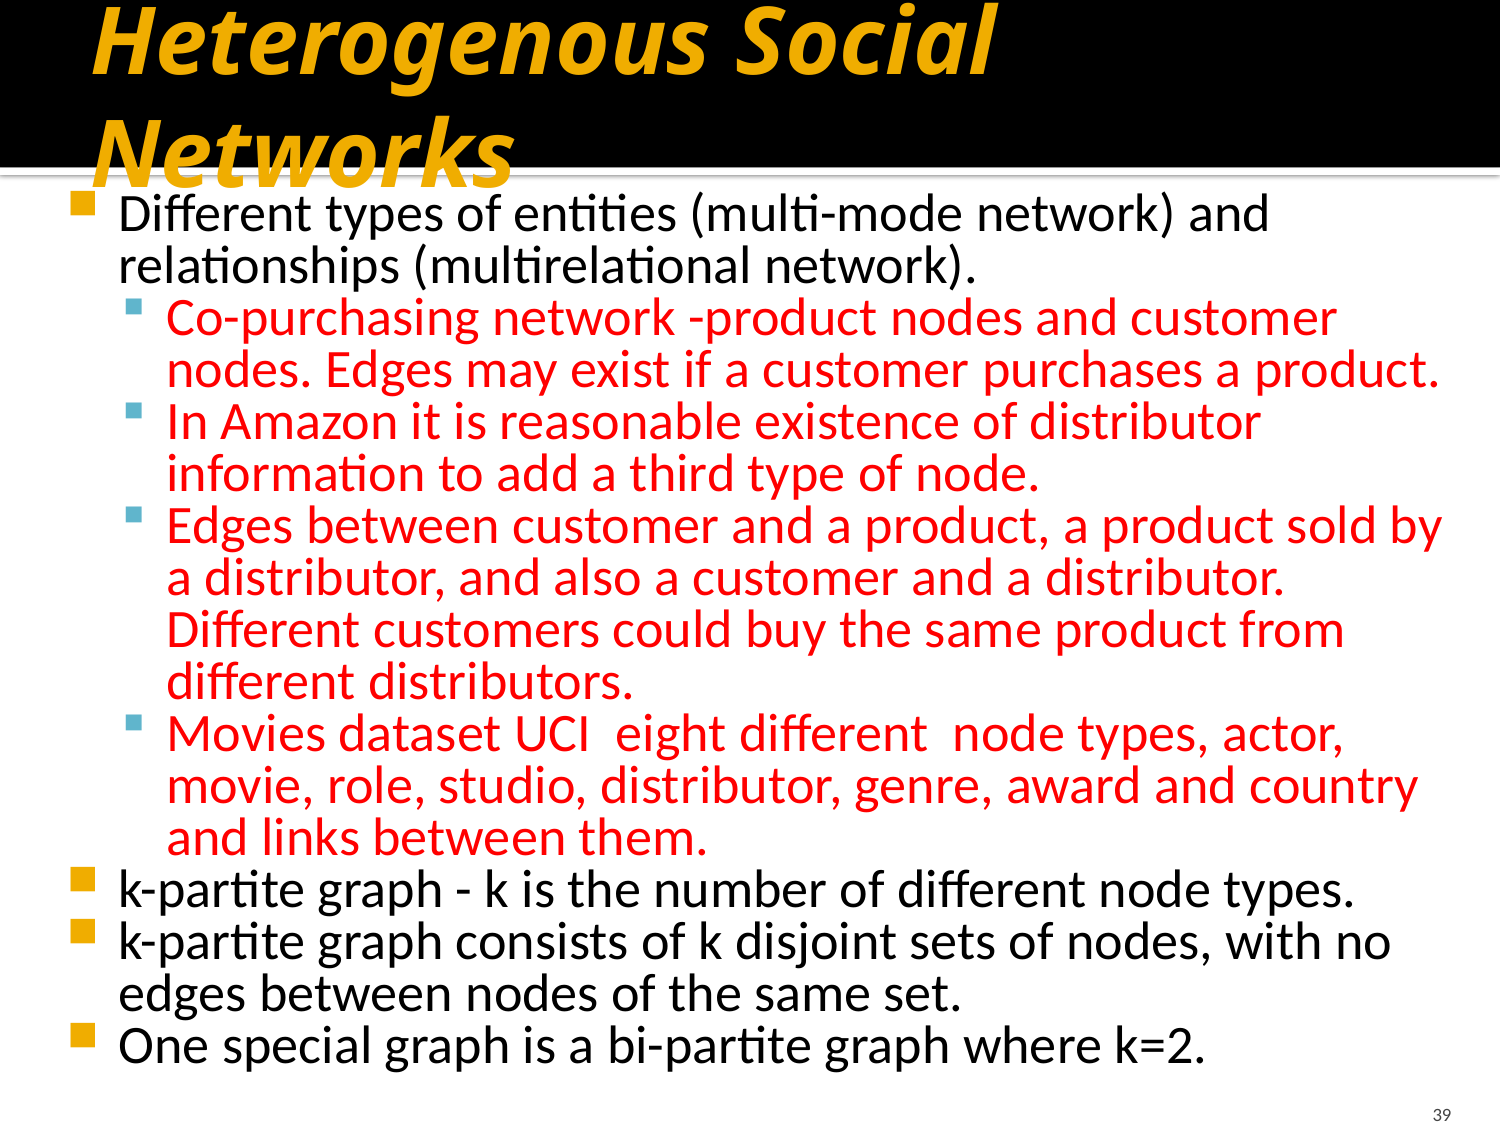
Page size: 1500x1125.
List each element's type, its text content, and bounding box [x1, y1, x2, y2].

list Different types of entities (multi-mode network) and relationships (multirelational network). Co-purchasing network -product nodes and customer nodes. Edges may exist if a customer purchases a product. In Amazon it is reasonable existence of distributor information to add a third type of node. Edges between customer and a product, a product sold by a distributor, and also a customer and a distributor. Different customers could buy the same product from different distributors. Movies dataset UCI eight different node types, actor, movie, role, studio, distributor, genre, award and country and links between them. k-partite graph - k is the number of different node types. k-partite graph consists of k disjoint sets of nodes, with no edges between nodes of the same set. One special graph is a bi-partite graph where k=2. [37, 174, 1463, 1100]
title Heterogenous Social Networks [75, 12, 1425, 174]
slide_number 39 [1345, 1080, 1467, 1125]
